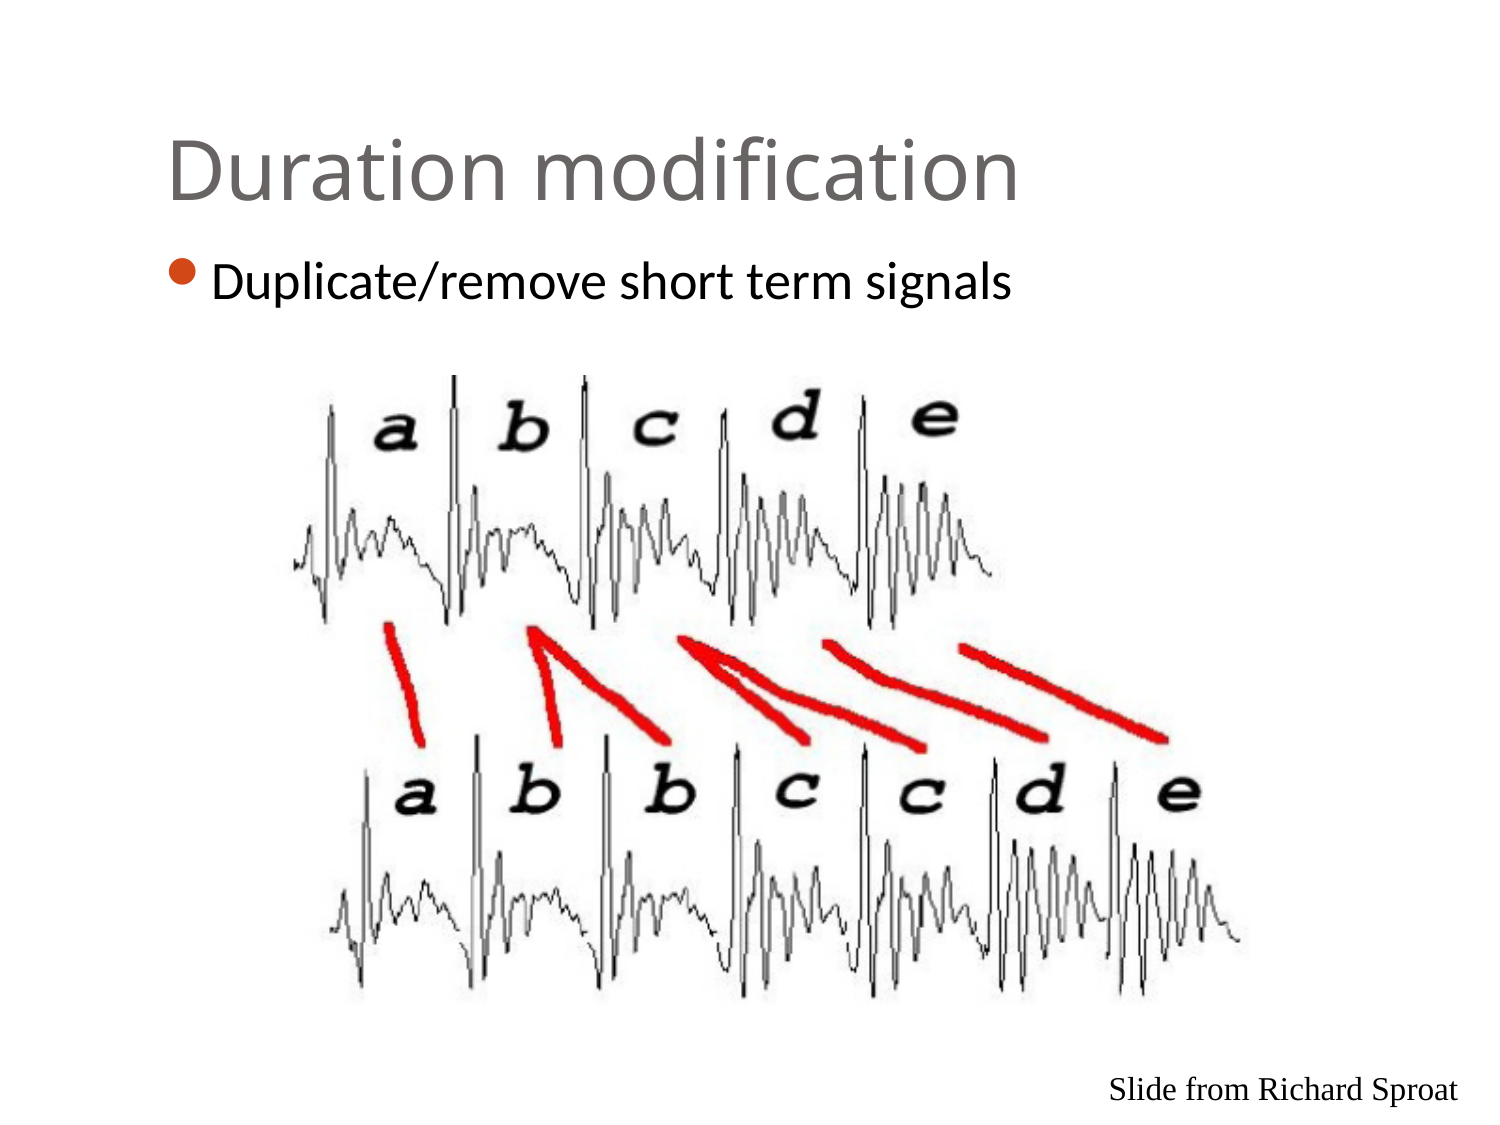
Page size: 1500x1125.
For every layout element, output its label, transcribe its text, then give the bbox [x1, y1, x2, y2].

list Duplicate/remove short term signals [149, 237, 1426, 988]
text_box Slide from Richard Sproat [1093, 1060, 1474, 1115]
title Duration modification [149, 44, 1426, 233]
picture [249, 374, 1280, 1037]
